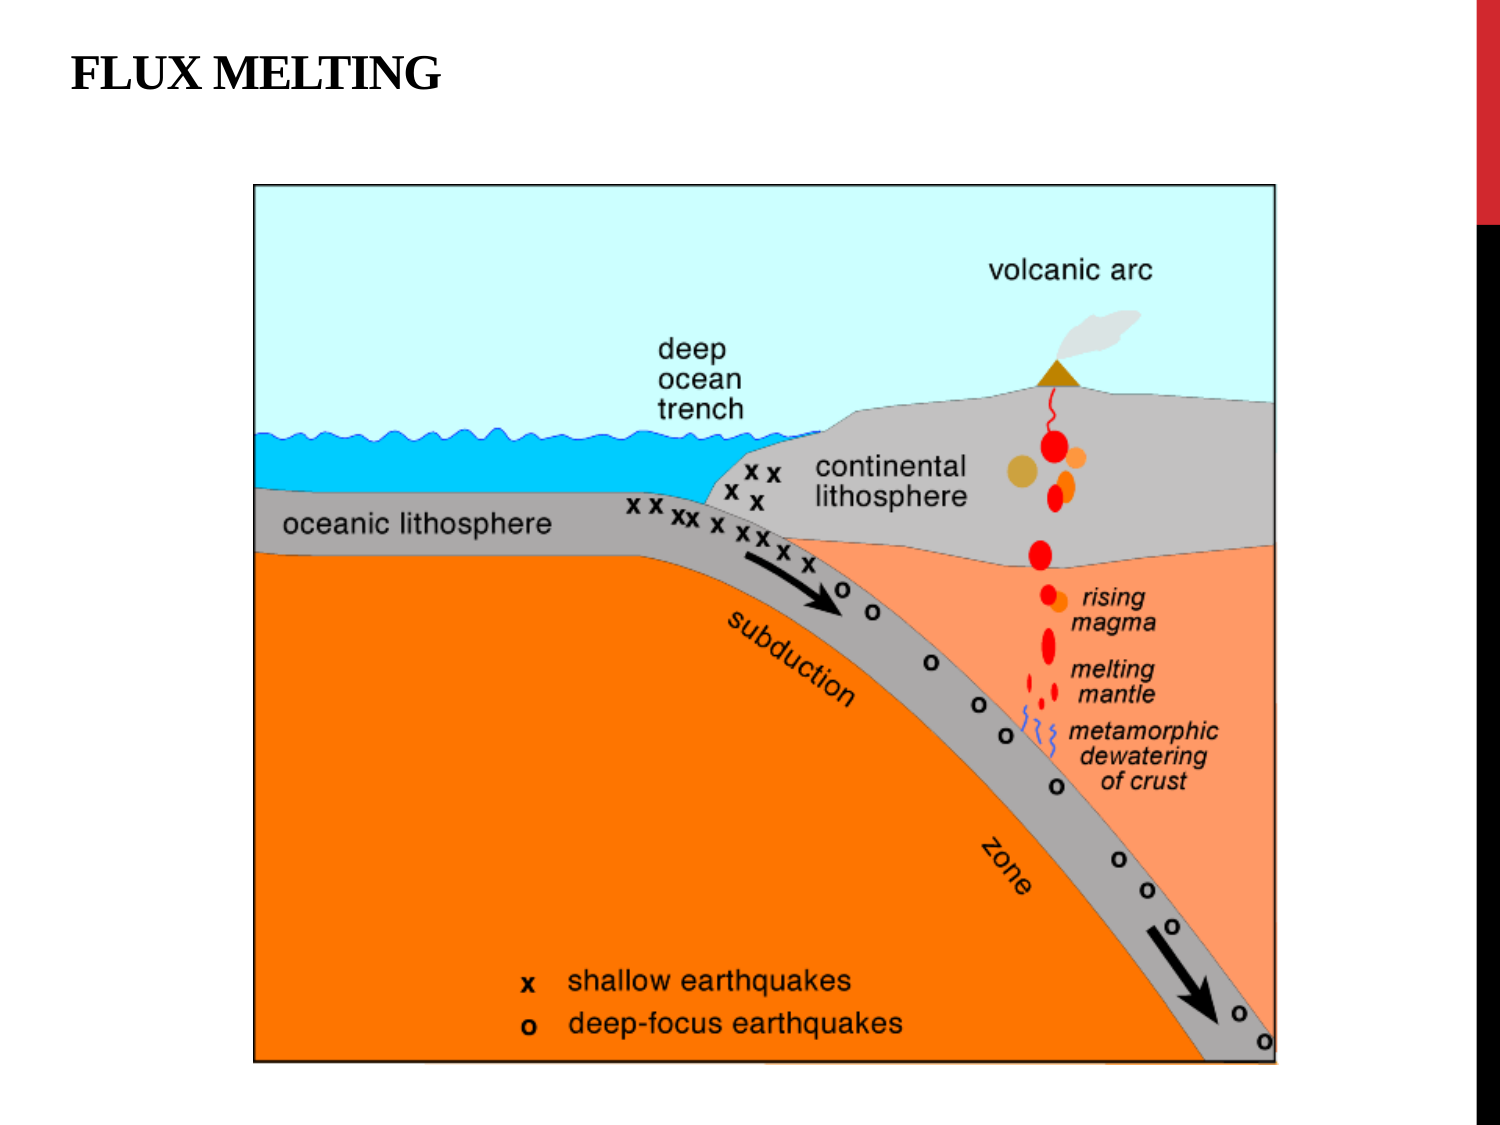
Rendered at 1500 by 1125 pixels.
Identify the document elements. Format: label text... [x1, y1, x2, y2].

picture [253, 183, 1280, 1065]
title Flux mELTING [0, 0, 732, 107]
